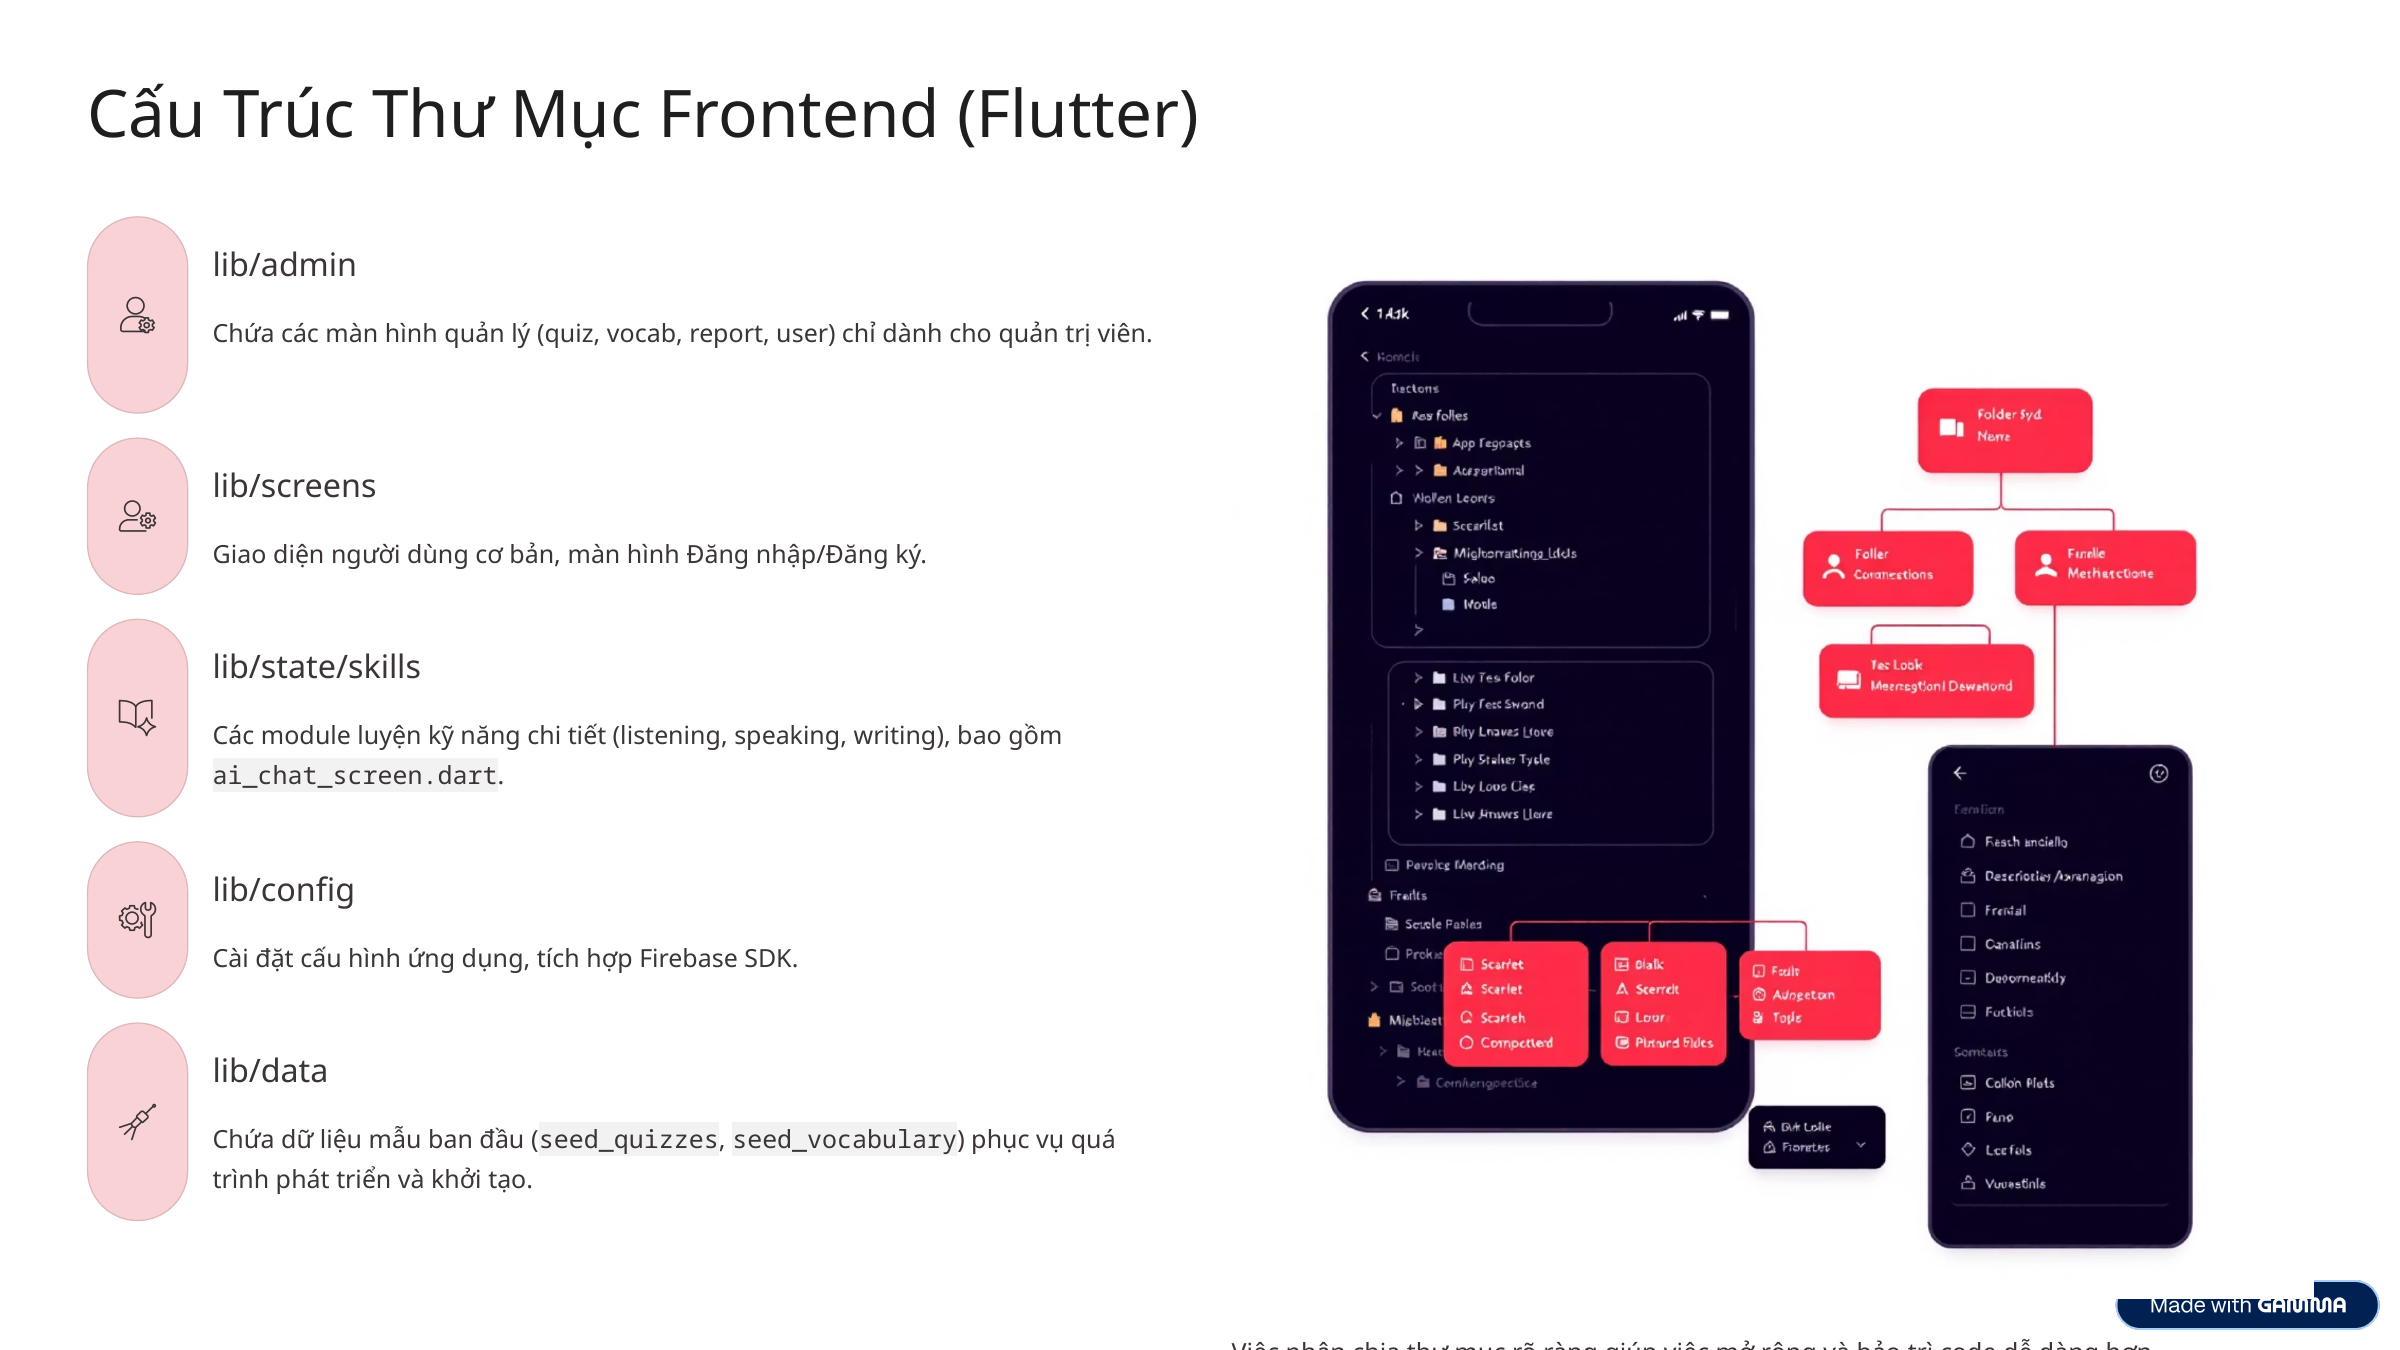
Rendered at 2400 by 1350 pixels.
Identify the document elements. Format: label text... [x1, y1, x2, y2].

text_box Cài đặt cấu hình ứng dụng, tích hợp Firebase SDK. [212, 933, 1170, 973]
text_box [87, 438, 188, 595]
text_box Các module luyện kỹ năng chi tiết (listening, speaking, writing), bao gồm ai_chat_screen.dart. [212, 710, 1170, 792]
text_box [87, 216, 188, 414]
text_box lib/screens [212, 463, 542, 505]
text_box lib/data [212, 1048, 542, 1090]
text_box Giao diện người dùng cơ bản, màn hình Đăng nhập/Đăng ký. [212, 529, 1170, 570]
picture [118, 699, 157, 737]
text_box lib/config [212, 866, 542, 908]
picture [1231, 216, 2389, 1339]
text_box Cấu Trúc Thư Mục Frontend (Flutter) [87, 68, 1294, 152]
text_box Chứa dữ liệu mẫu ban đầu (seed_quizzes, seed_vocabulary) phục vụ quá trình phát triển và khởi tạo. [212, 1114, 1170, 1196]
text_box lib/admin [212, 241, 542, 283]
text_box Việc phân chia thư mục rõ ràng giúp việc mở rộng và bảo trì code dễ dàng hơn. [1231, 1326, 2314, 1350]
text_box [87, 1023, 188, 1221]
picture [118, 1102, 157, 1141]
text_box [87, 841, 188, 999]
text_box lib/state/skills [212, 644, 542, 686]
picture [118, 296, 157, 334]
picture [118, 497, 157, 535]
text_box [87, 619, 188, 817]
picture [118, 901, 157, 939]
text_box Chứa các màn hình quản lý (quiz, vocab, report, user) chỉ dành cho quản trị viên. [212, 308, 1170, 388]
